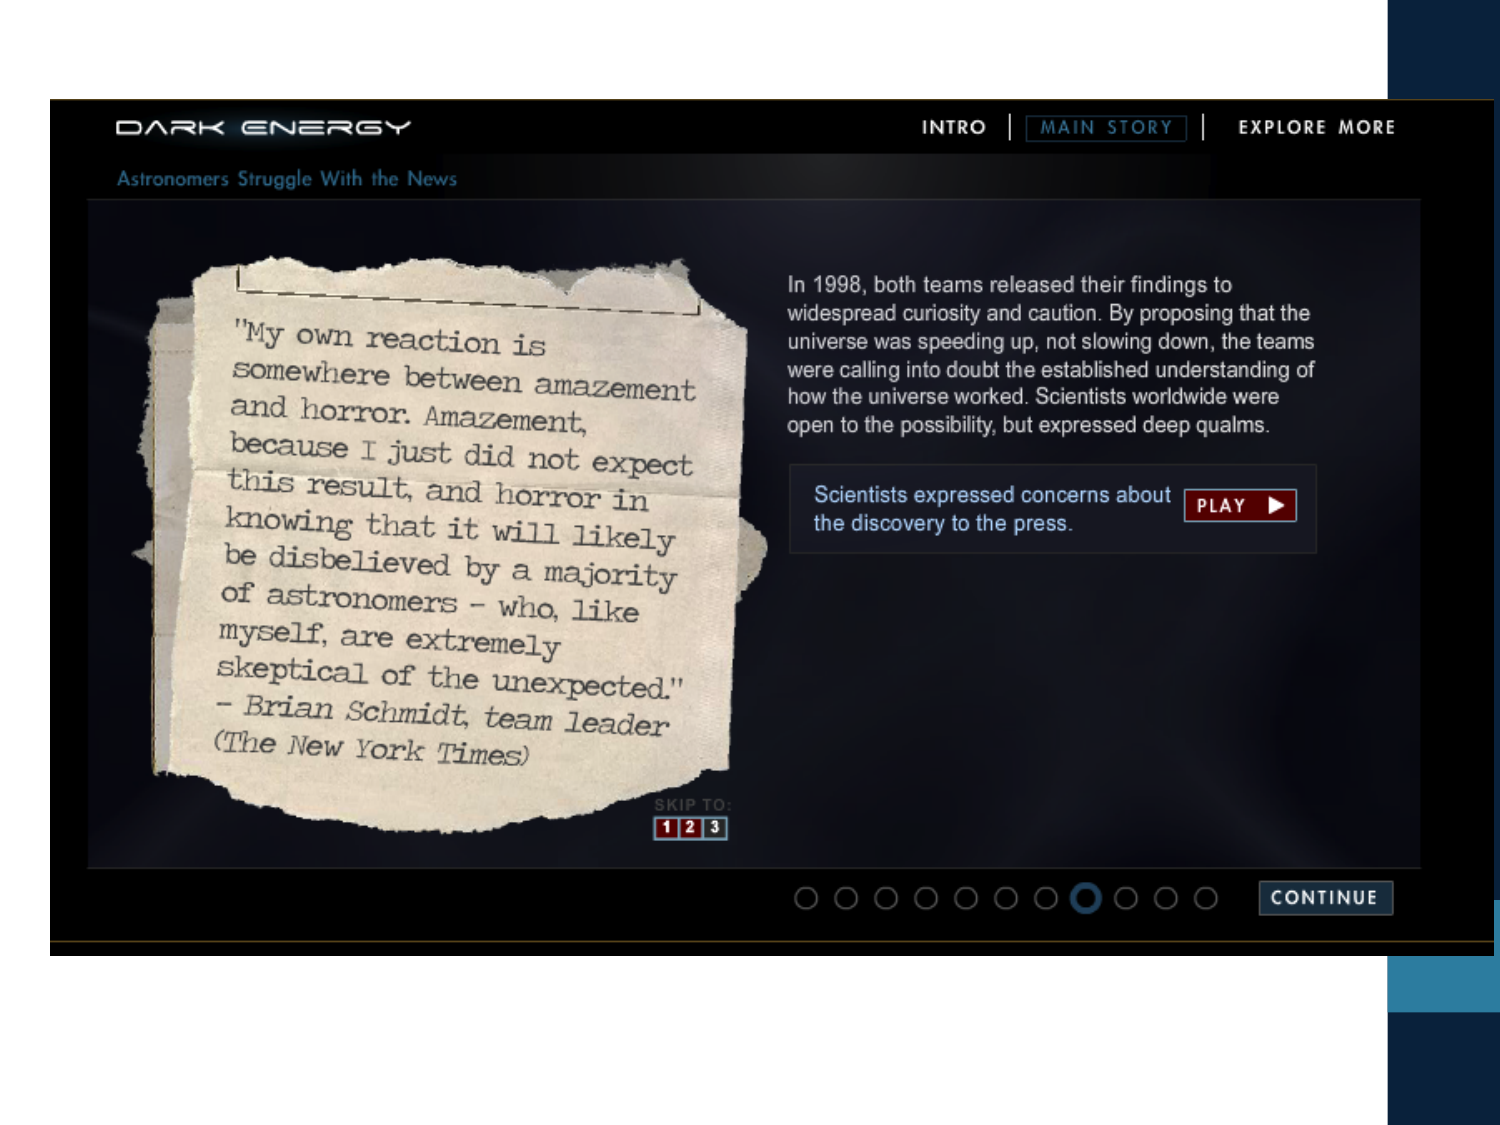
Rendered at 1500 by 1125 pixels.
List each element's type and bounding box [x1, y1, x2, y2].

picture [49, 99, 1495, 957]
